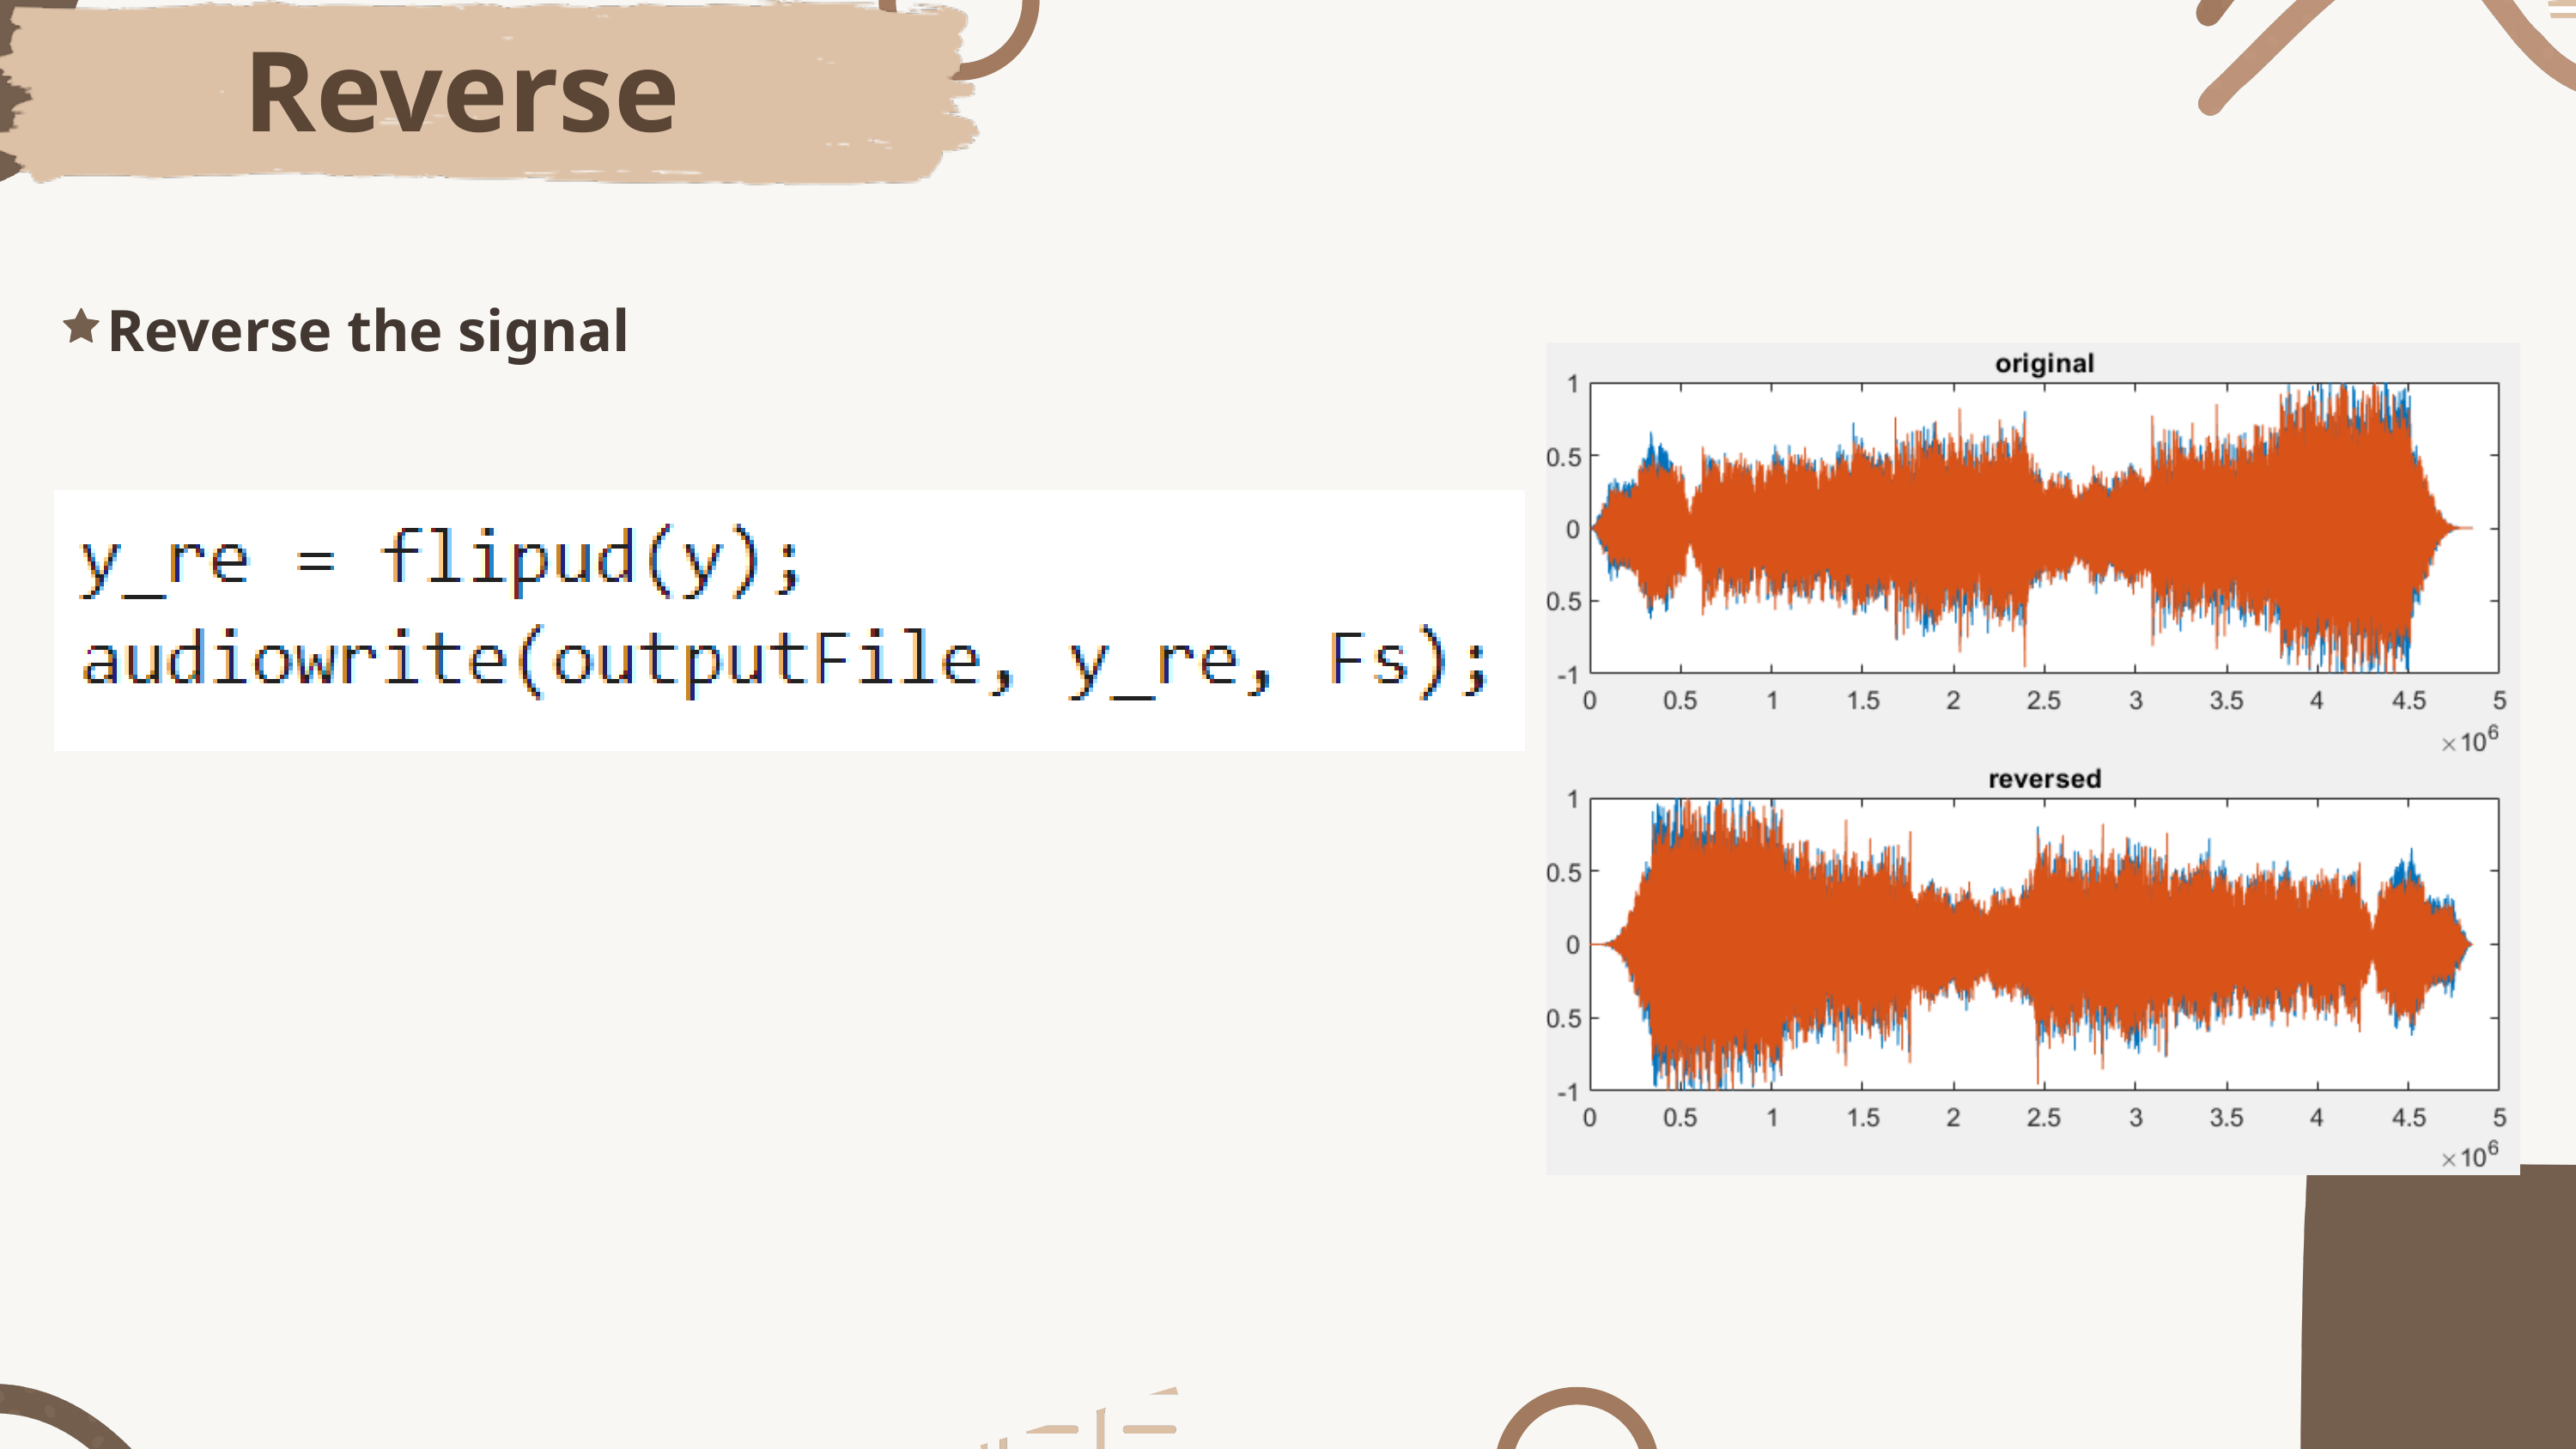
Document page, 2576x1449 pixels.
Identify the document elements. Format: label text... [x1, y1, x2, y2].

text_box [2547, 0, 2576, 30]
text_box Reverse [27, 41, 896, 155]
text_box [2297, 1159, 2576, 1449]
text_box [2188, 0, 2576, 118]
text_box [980, 1386, 1195, 1449]
text_box [0, 0, 981, 187]
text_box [1494, 1386, 1660, 1449]
text_box Reverse the signal [106, 298, 1139, 364]
picture [54, 490, 1525, 751]
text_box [62, 307, 100, 343]
picture [1546, 343, 2520, 1176]
text_box [0, 187, 246, 379]
text_box [0, 1337, 237, 1449]
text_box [878, 0, 1040, 81]
